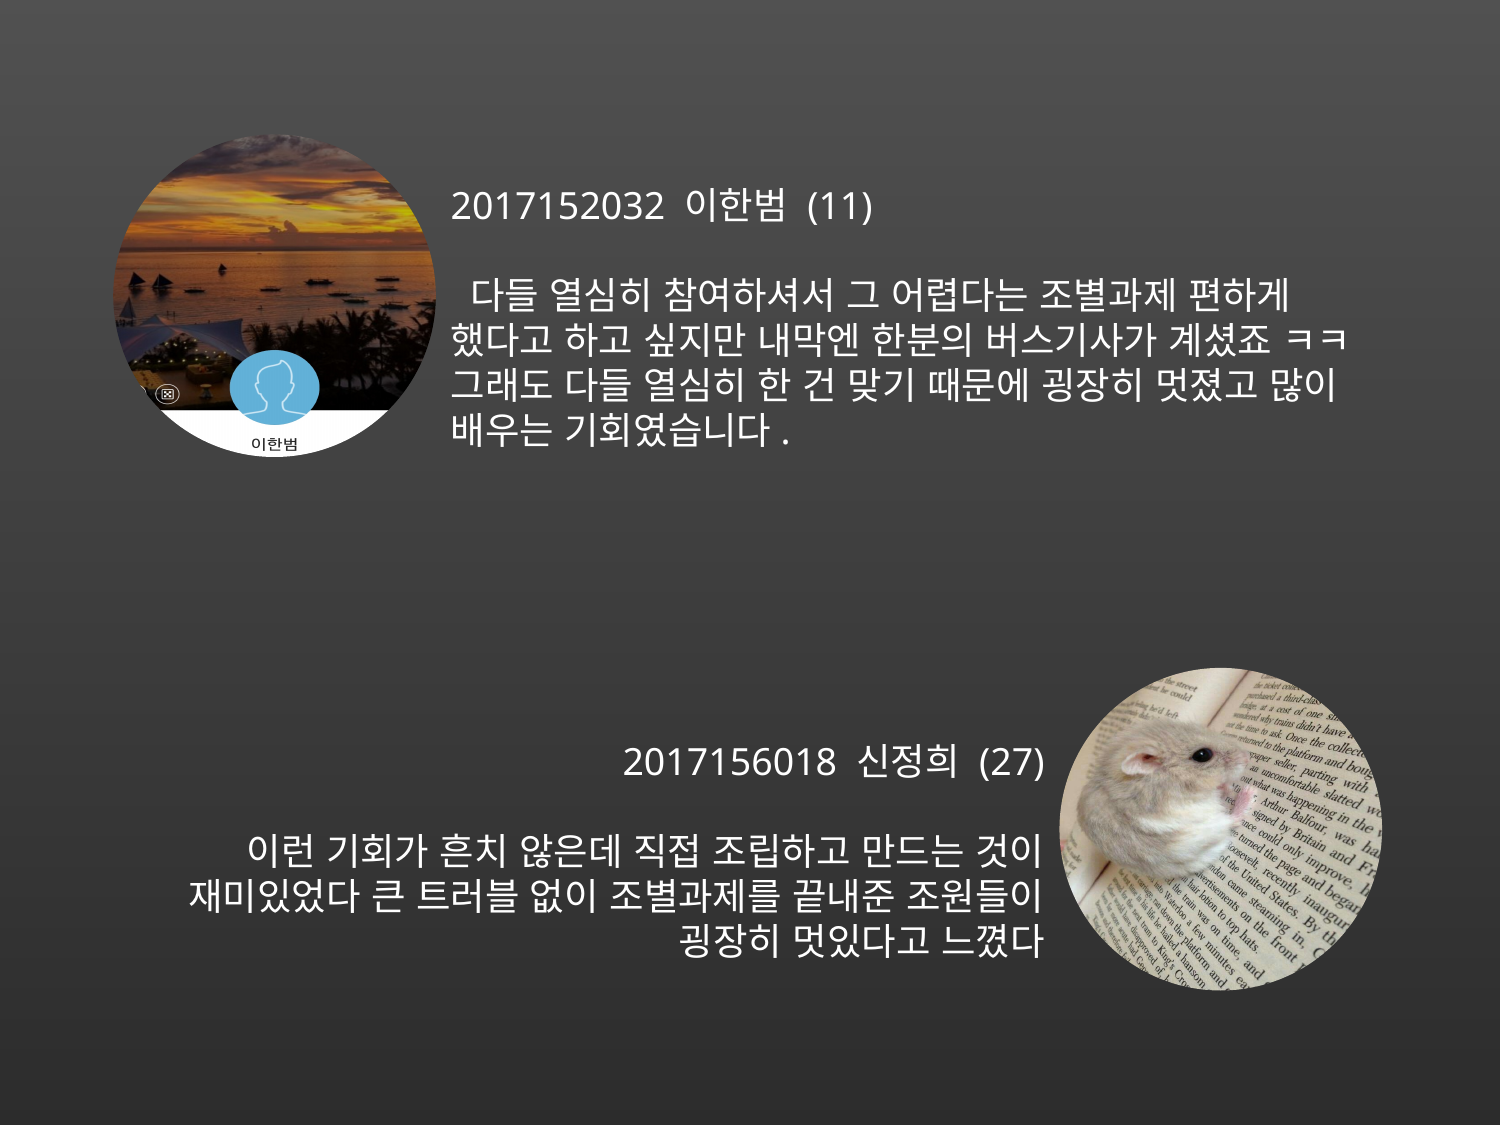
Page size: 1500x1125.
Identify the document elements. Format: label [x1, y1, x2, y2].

text_box [113, 134, 1382, 458]
text_box [113, 667, 1382, 991]
